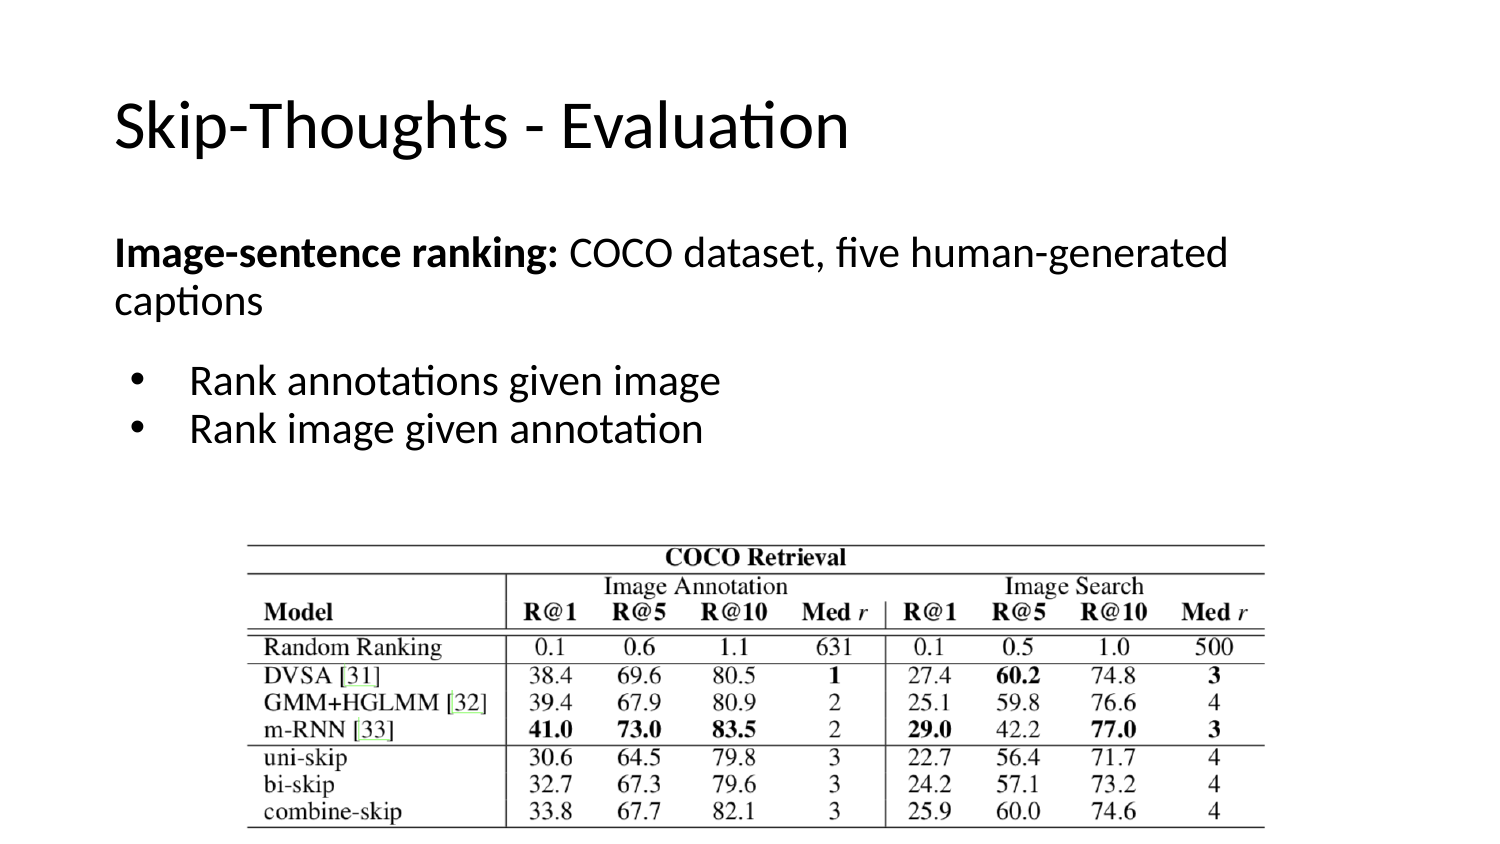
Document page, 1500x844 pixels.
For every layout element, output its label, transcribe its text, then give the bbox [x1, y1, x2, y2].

title Skip-Thoughts - Evaluation [103, 44, 1397, 208]
list Image-sentence ranking: COCO dataset, five human-generated captions Rank annotations given image Rank image given annotation [103, 224, 1397, 760]
picture [216, 514, 1284, 844]
